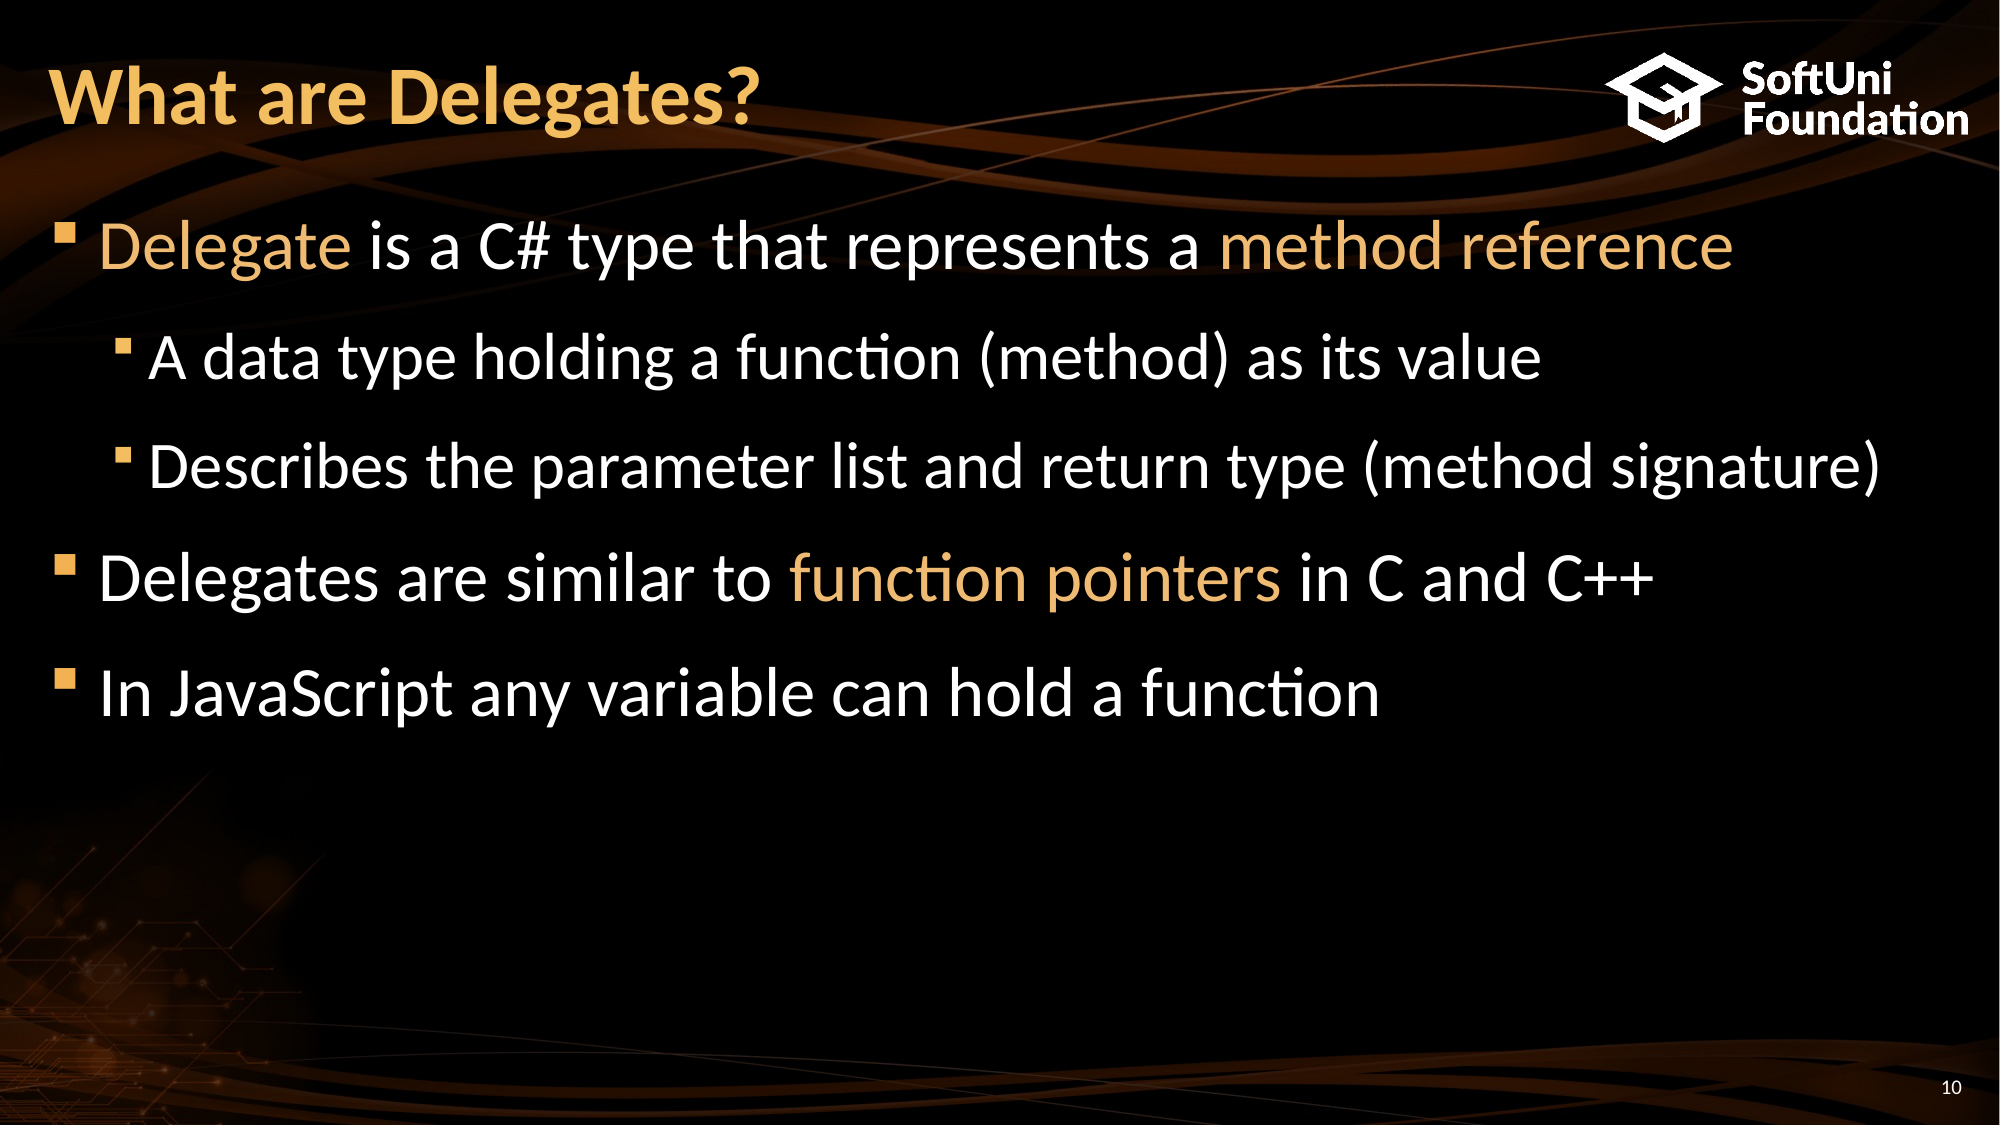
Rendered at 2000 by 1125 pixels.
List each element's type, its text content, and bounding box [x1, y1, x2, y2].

list Delegate is a C# type that represents a method reference A data type holding a function (method) as its value Describes the parameter list and return type (method signature) Delegates are similar to function pointers in C and C++ In JavaScript any variable can hold a function [31, 188, 1968, 1103]
title What are Delegates? [30, 6, 1602, 189]
picture [0, 0, 2000, 1125]
